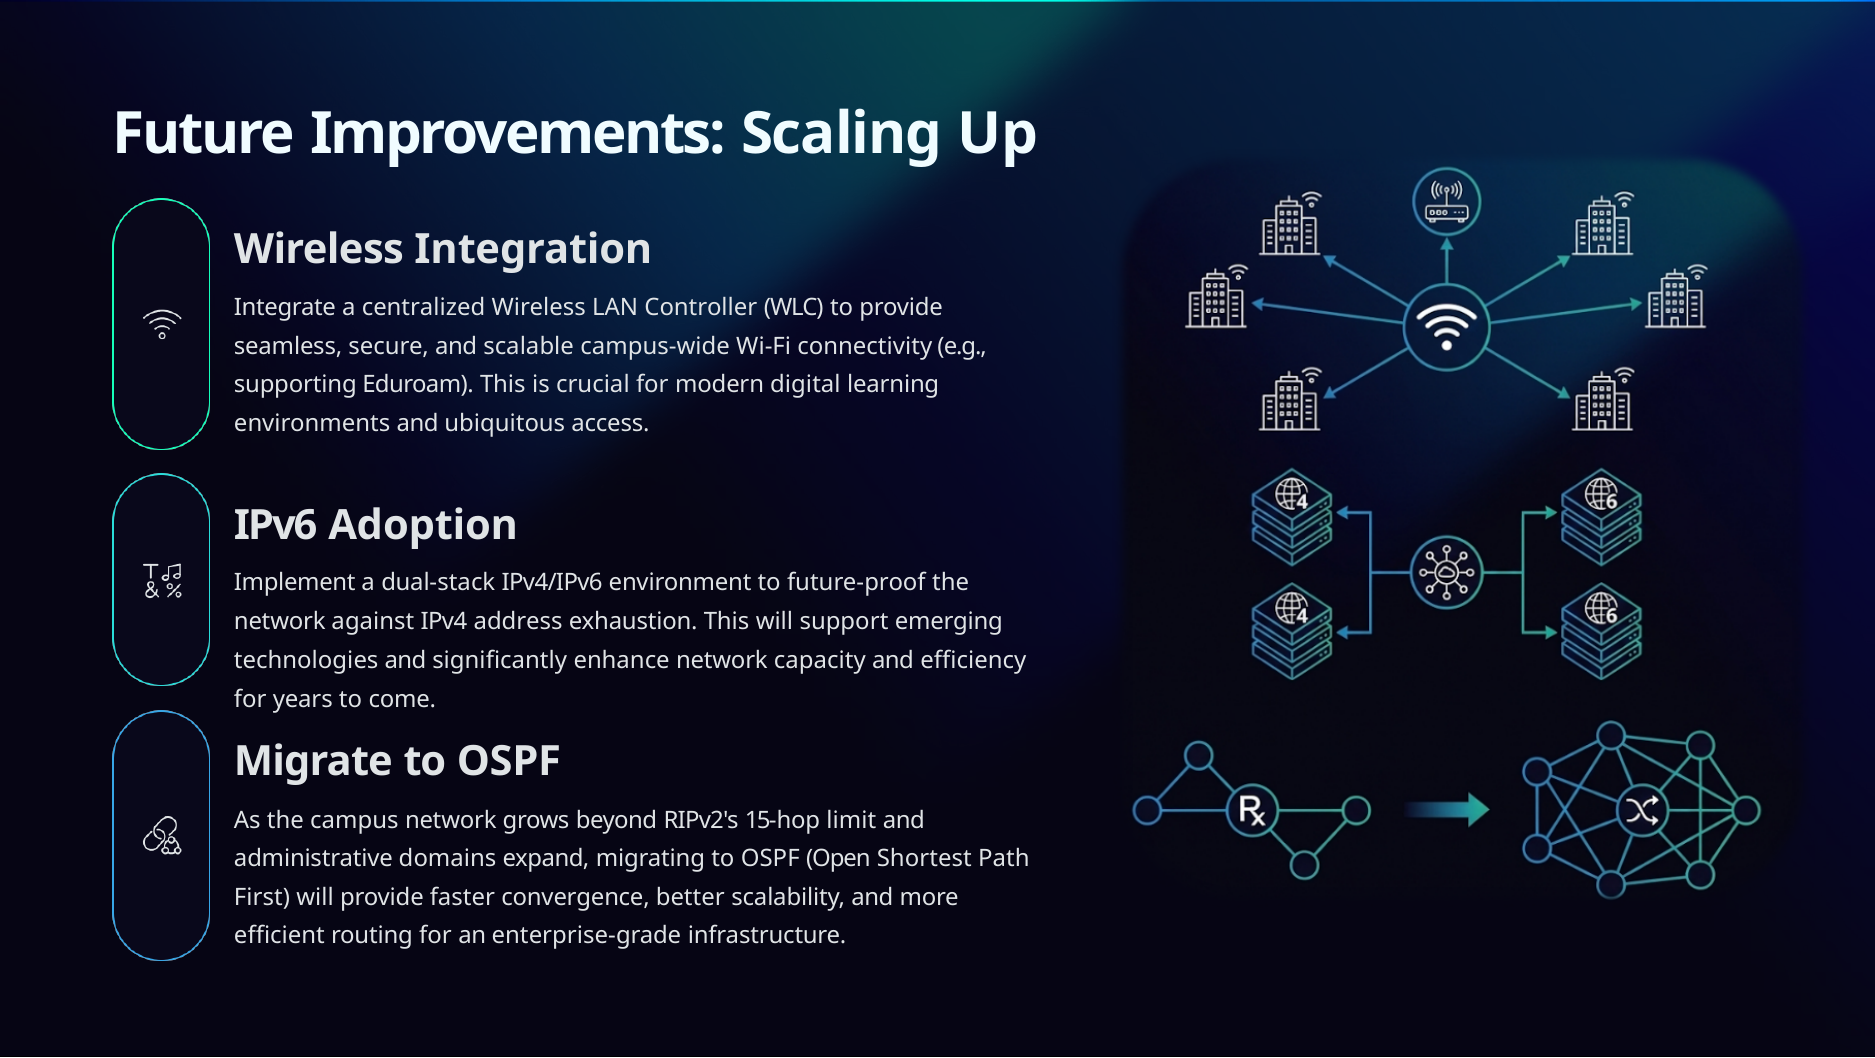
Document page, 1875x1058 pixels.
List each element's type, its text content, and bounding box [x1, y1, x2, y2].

picture [1112, 149, 1813, 909]
picture [112, 710, 210, 962]
text_box Wireless Integration Integrate a centralized Wireless LAN Controller (WLC) to provide seamless, secure, and scalable campus-wide Wi-Fi connectivity (e.g., supporting Eduroam). This is crucial for modern digital learning environments and ubiquitous access. [231, 219, 1012, 437]
text_box IPv6 Adoption Implement a dual-stack IPv4/IPv6 environment to future-proof the network against IPv4 address exhaustion. This will support emerging technologies and significantly enhance network capacity and efficiency for years to come. [231, 496, 1041, 712]
text_box Migrate to OSPF As the campus network grows beyond RIPv2's 15-hop limit and administrative domains expand, migrating to OSPF (Open Shortest Path First) will provide faster convergence, better scalability, and more efficient routing for an enterprise-grade infrastructure. [231, 731, 1032, 949]
picture [112, 198, 210, 451]
title Future Improvements: Scaling Up [110, 92, 1247, 272]
picture [112, 473, 210, 687]
